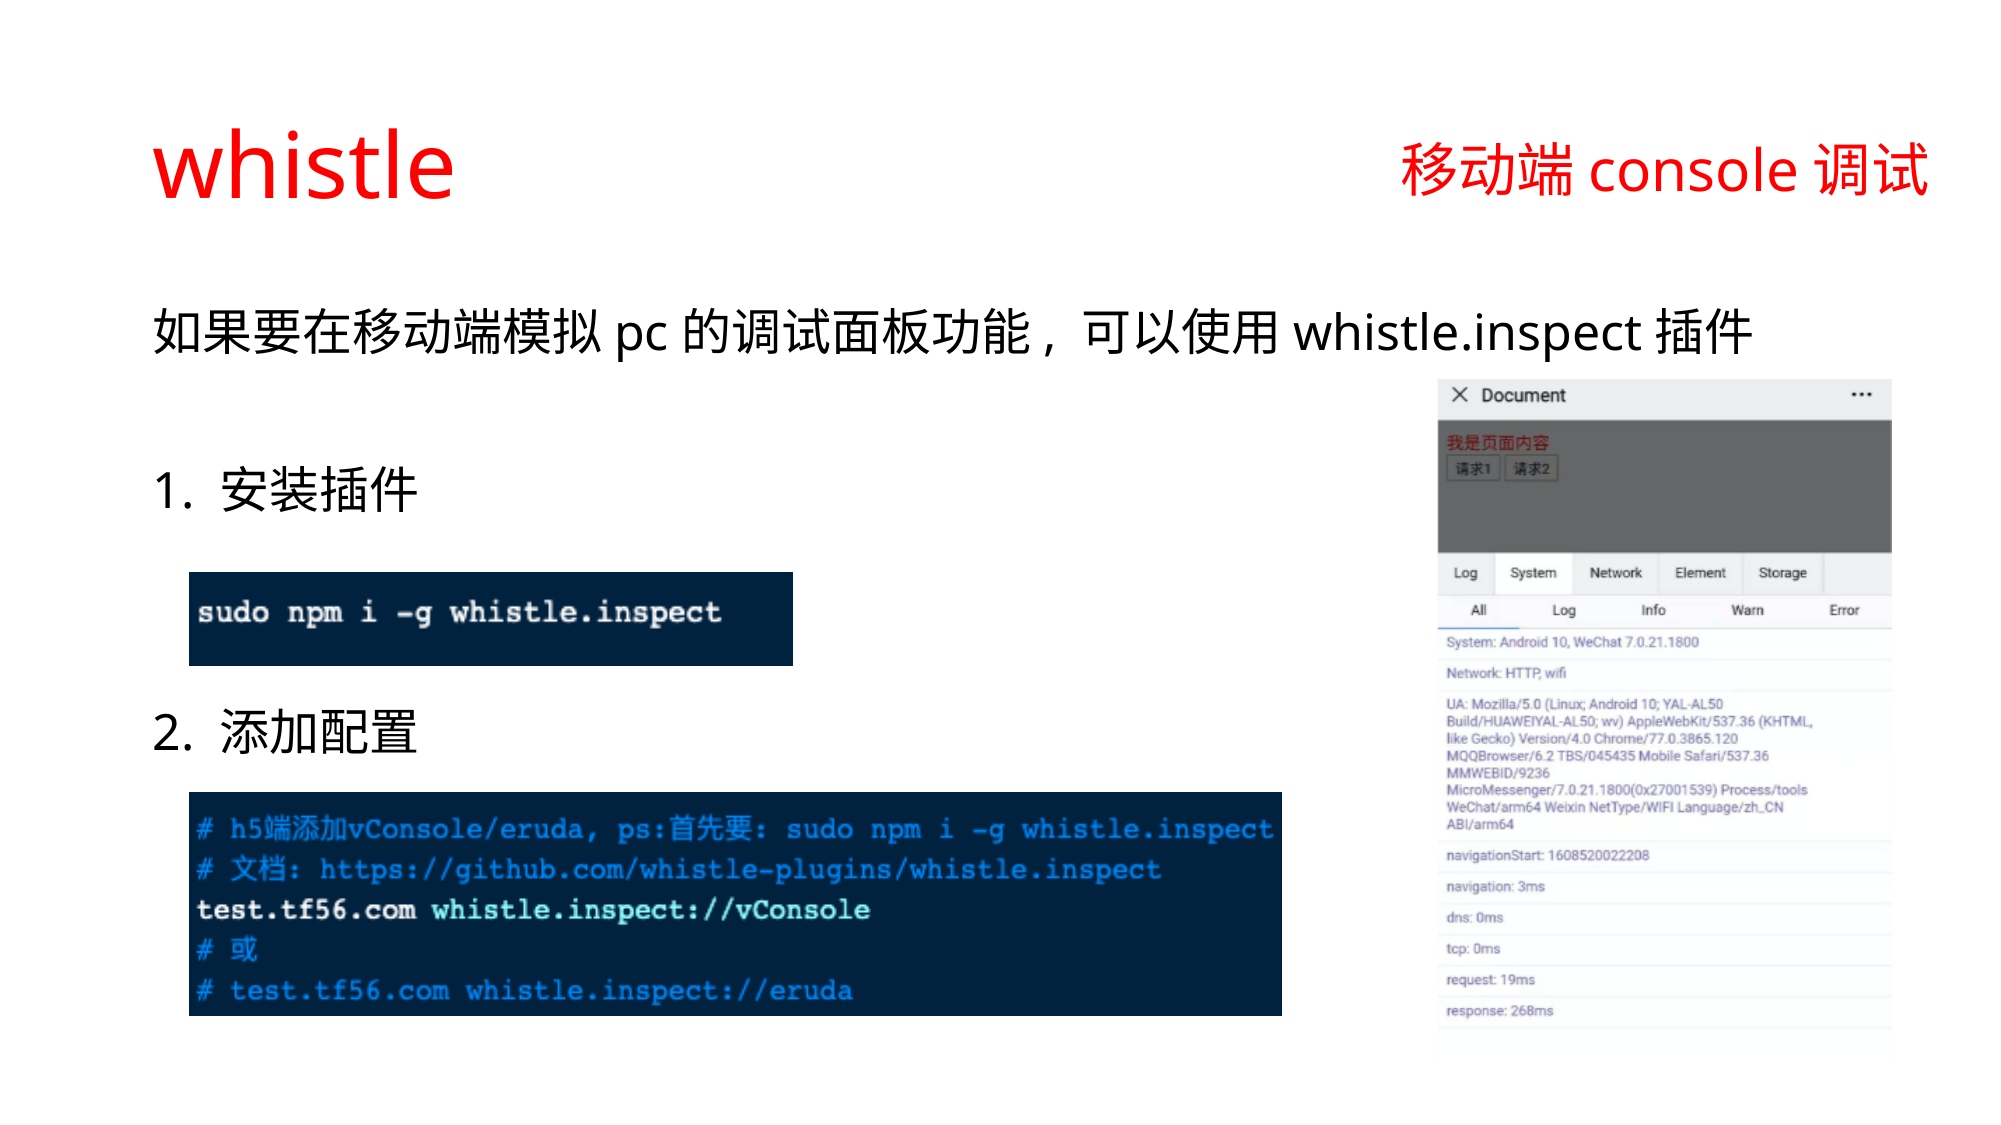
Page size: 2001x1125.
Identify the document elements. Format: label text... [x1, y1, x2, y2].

title whistle [137, 59, 1863, 278]
list 如果要在移动端模拟pc的调试面板功能, 可以使用whistle.inspect插件 1. 安装插件 2. 添加配置 [137, 299, 1863, 980]
picture [1437, 379, 1892, 1060]
text_box 移动端console调试 [1385, 125, 1945, 211]
picture [189, 792, 1282, 1016]
picture [189, 572, 793, 666]
